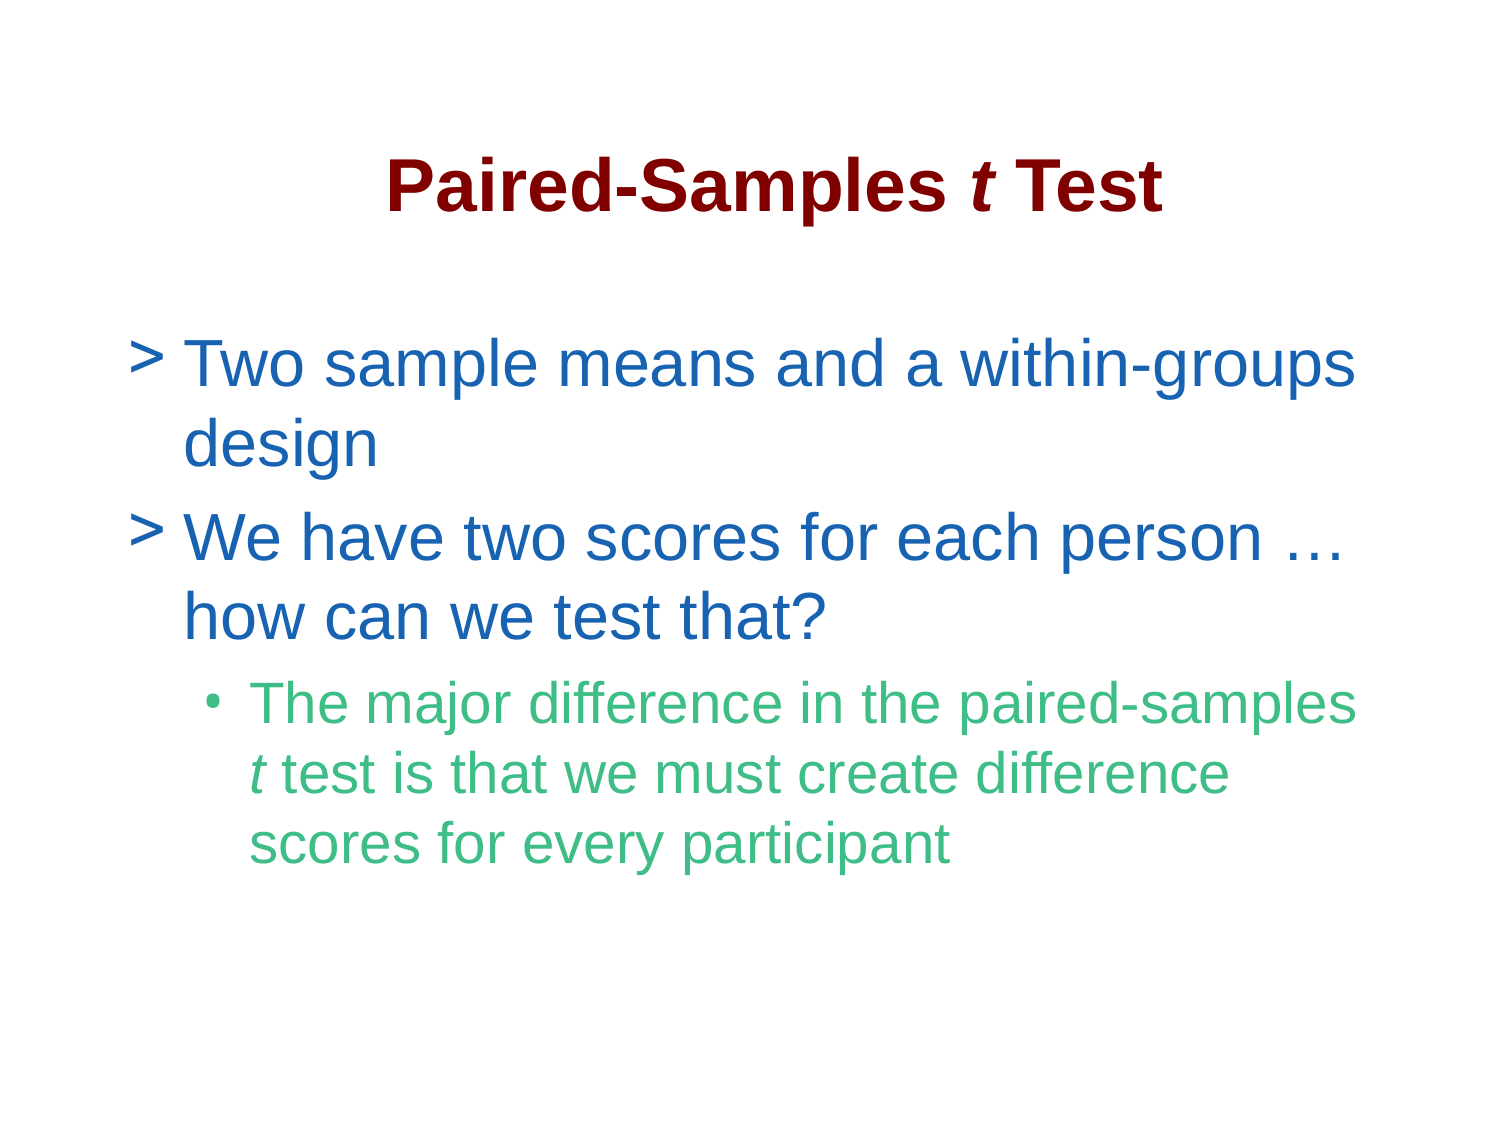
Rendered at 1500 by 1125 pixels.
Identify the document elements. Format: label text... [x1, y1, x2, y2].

list Two sample means and a within-groups design We have two scores for each person … how can we test that? The major difference in the paired-samples t test is that we must create difference scores for every participant [112, 312, 1388, 988]
title Paired-Samples t Test [137, 137, 1413, 226]
